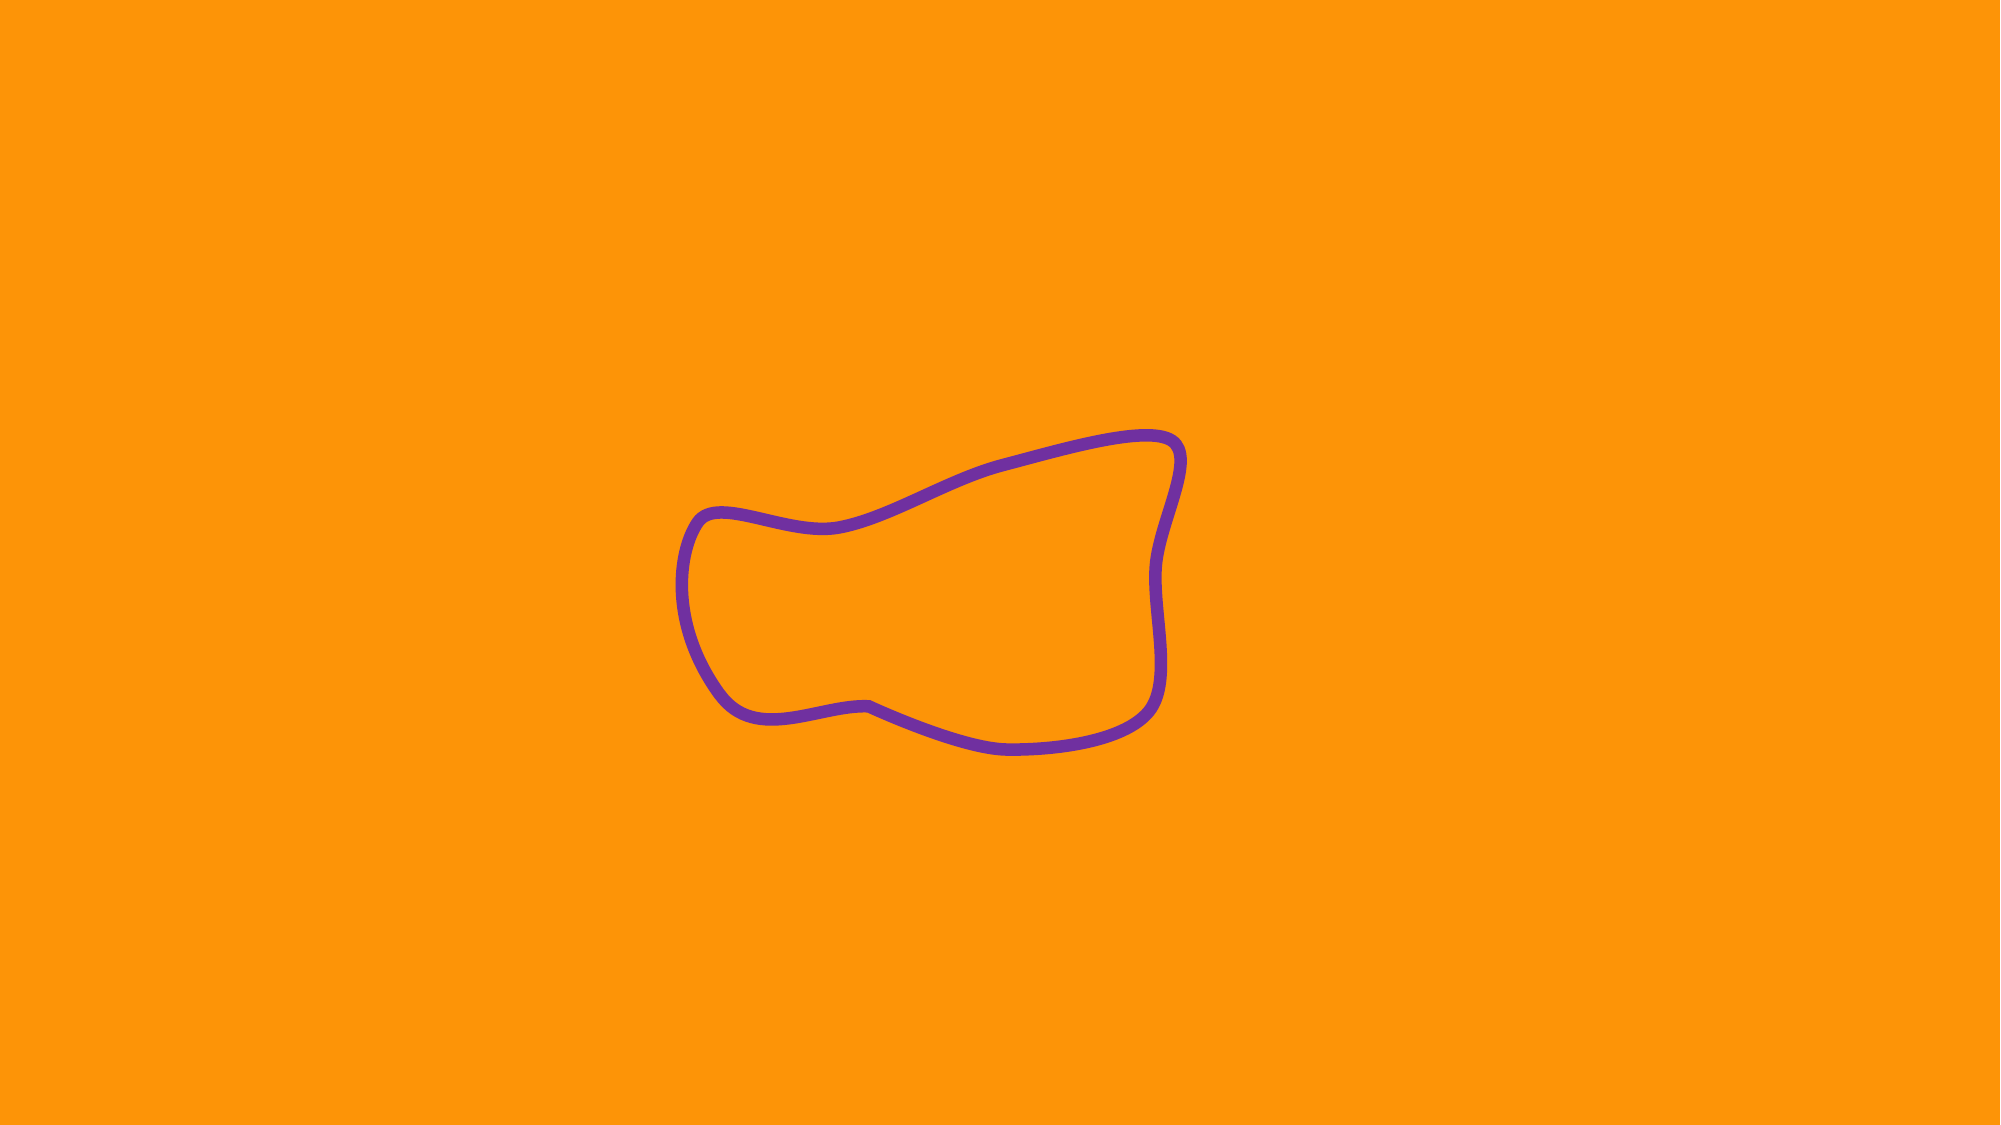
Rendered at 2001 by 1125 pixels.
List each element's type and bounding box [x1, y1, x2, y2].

text_box [0, 0, 2000, 1125]
text_box [680, 433, 1183, 752]
